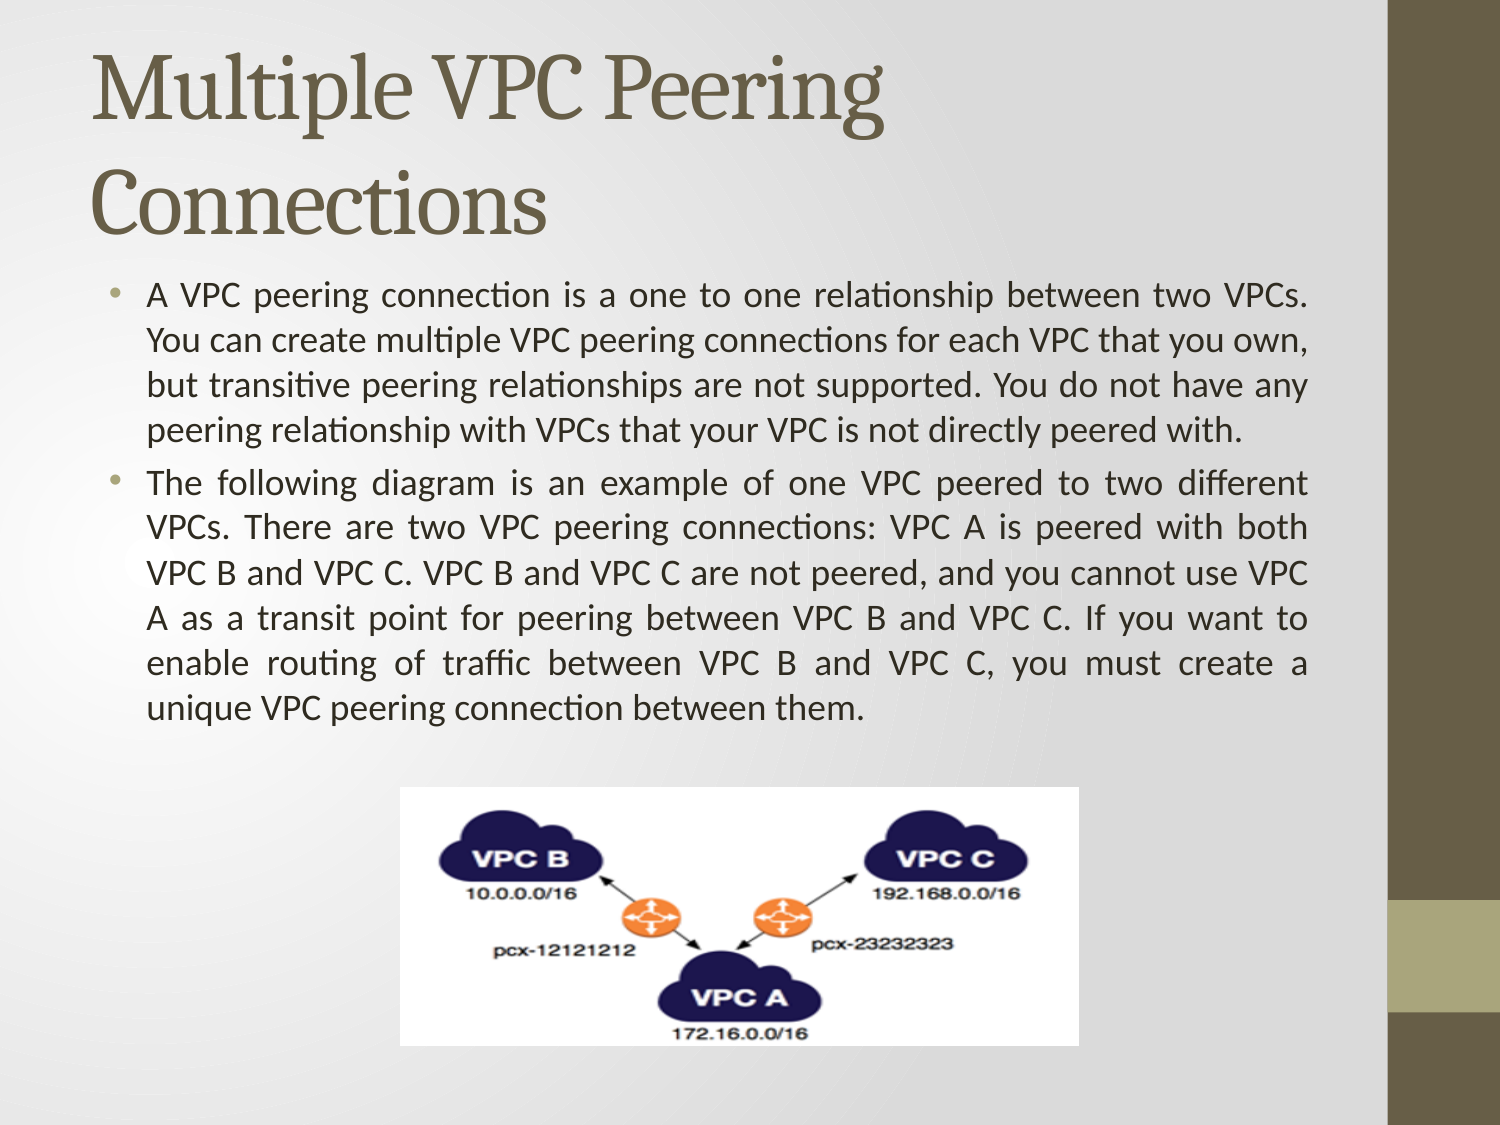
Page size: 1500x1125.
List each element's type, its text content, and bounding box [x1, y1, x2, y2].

list A VPC peering connection is a one to one relationship between two VPCs. You can create multiple VPC peering connections for each VPC that you own, but transitive peering relationships are not supported. You do not have any peering relationship with VPCs that your VPC is not directly peered with. The following diagram is an example of one VPC peered to two diﬀerent VPCs. There are two VPC peering connections: VPC A is peered with both VPC B and VPC C. VPC B and VPC C are not peered, and you cannot use VPC A as a transit point for peering between VPC B and VPC C. If you want to enable routing of traﬃc between VPC B and VPC C, you must create a unique VPC peering connection between them. [75, 262, 1325, 1050]
title Multiple VPC Peering Connections [75, 45, 1325, 233]
picture [399, 786, 1080, 1046]
